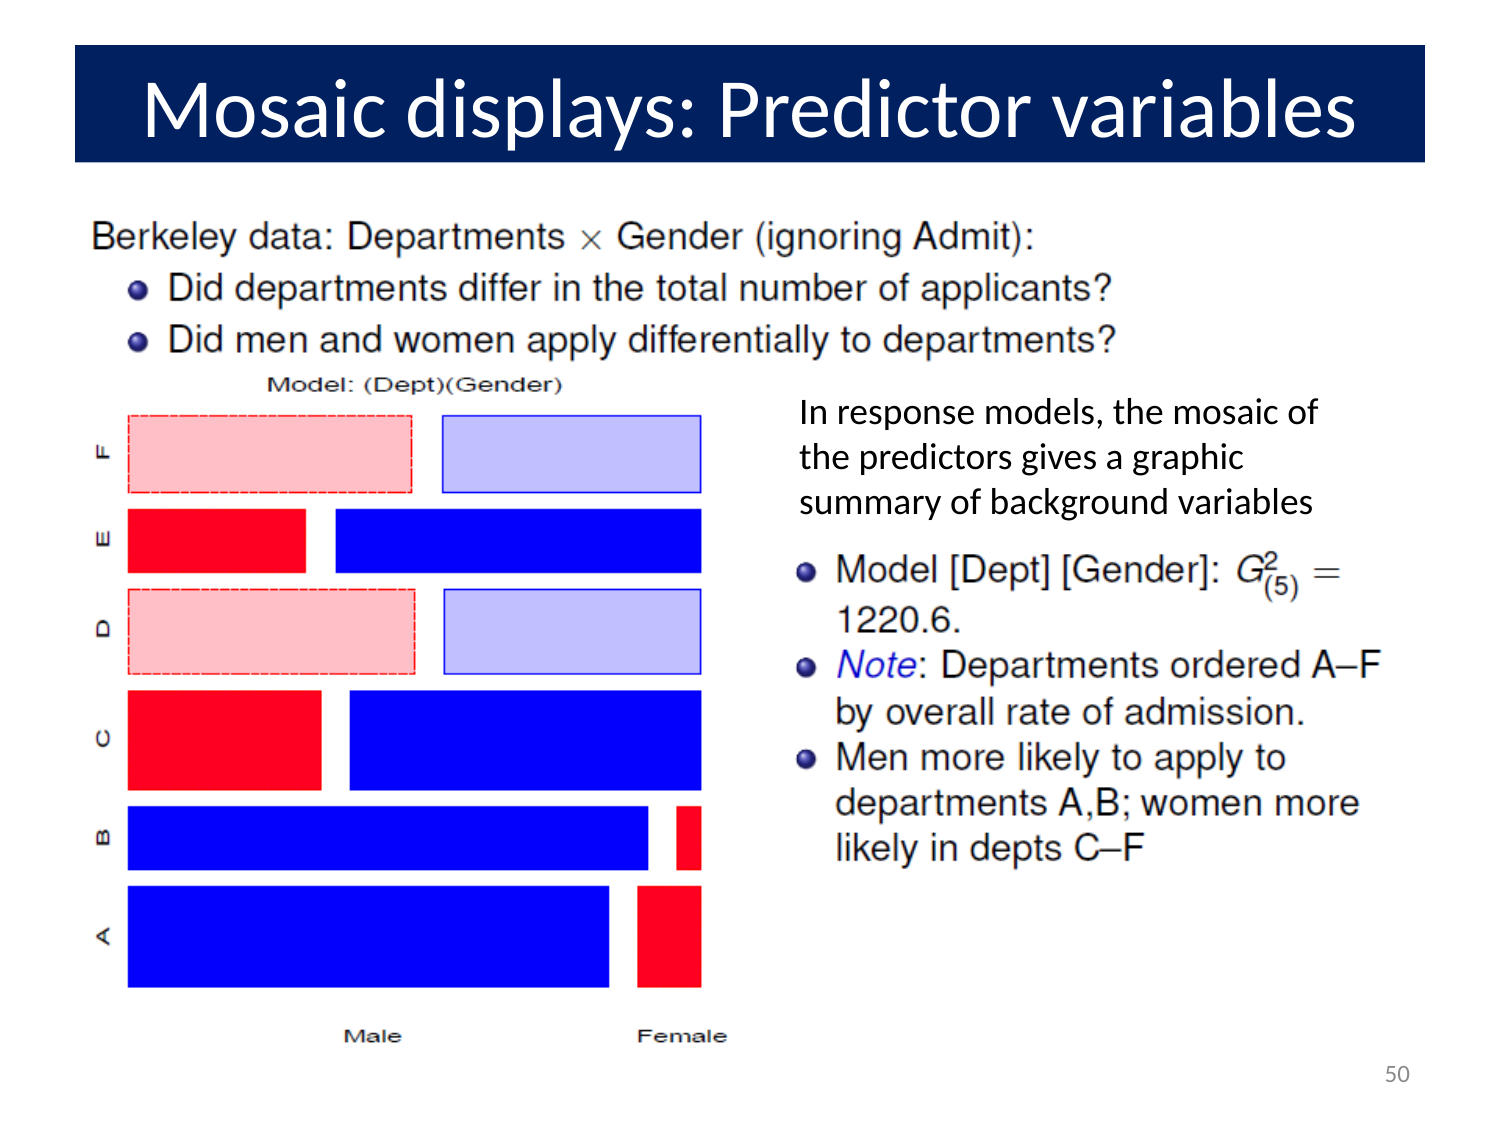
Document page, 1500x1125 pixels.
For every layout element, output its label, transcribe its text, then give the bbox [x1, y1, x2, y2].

title Mosaic displays: Predictor variables [75, 45, 1425, 163]
slide_number 50 [1074, 1042, 1425, 1103]
picture [74, 212, 1394, 1052]
